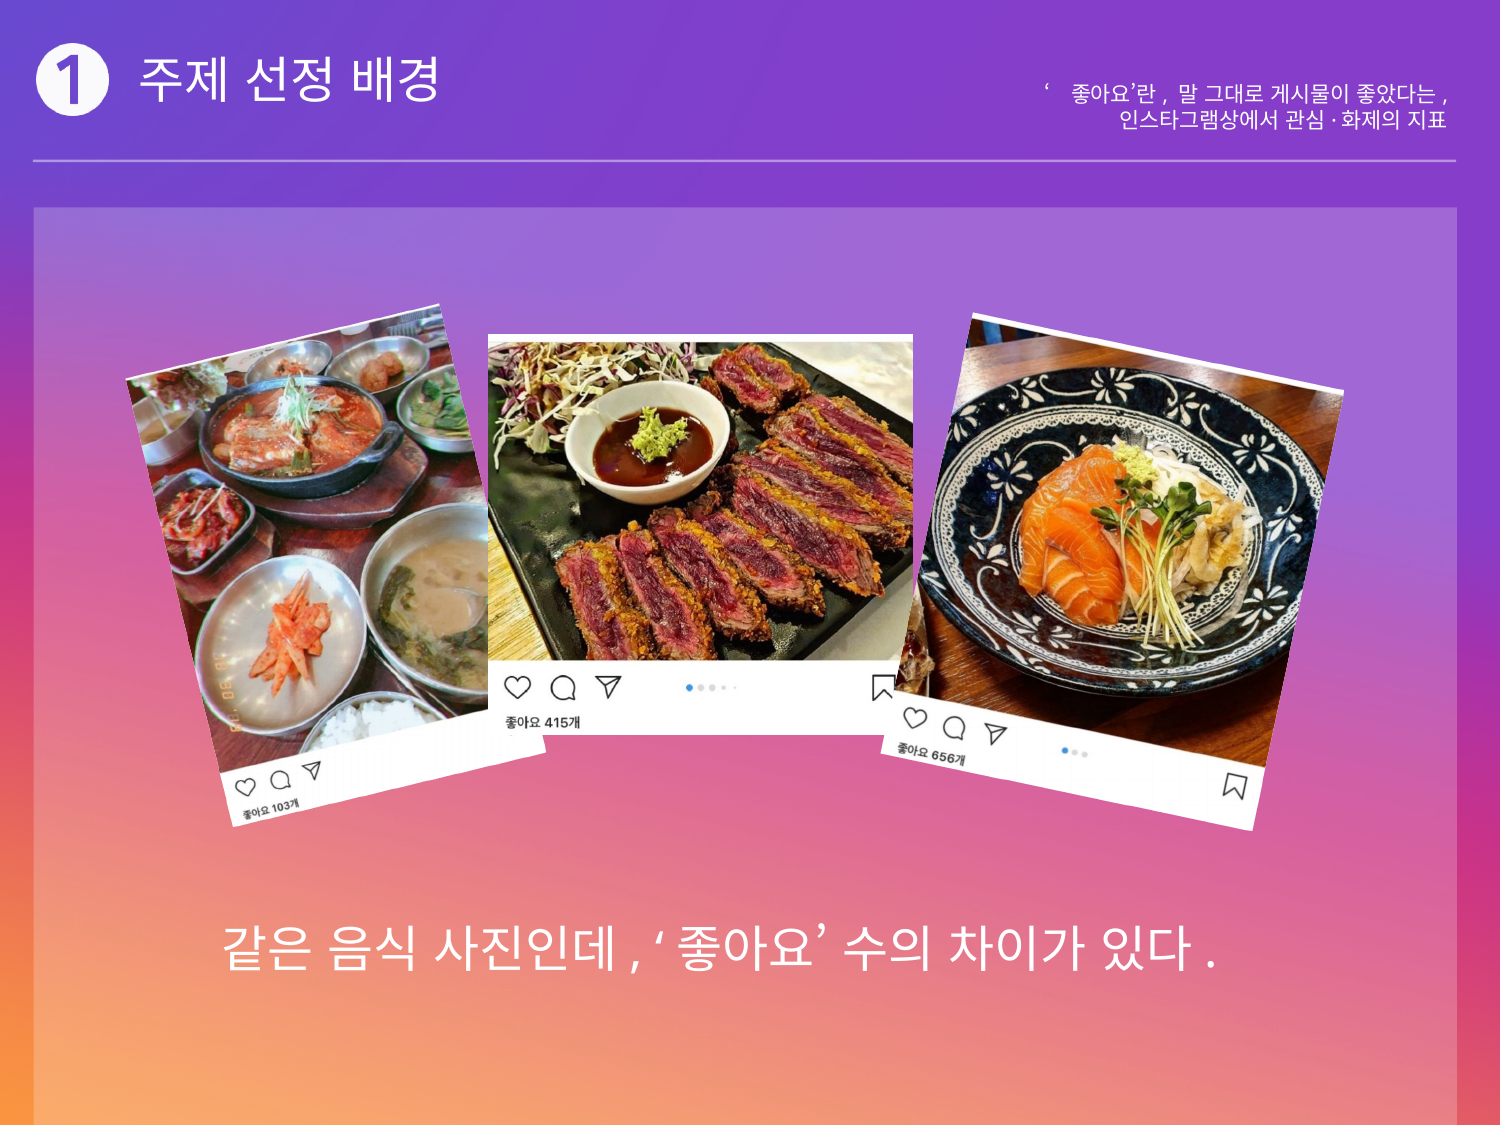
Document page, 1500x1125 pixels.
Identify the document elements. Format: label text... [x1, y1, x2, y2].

text_box 주제 선정 배경 [126, 40, 458, 116]
text_box [33, 206, 1458, 1125]
picture [0, 0, 1500, 1125]
text_box ‘좋아요’란, 말 그대로 게시물이 좋았다는, 인스타그램상에서 관심·화제의 지표 [1029, 73, 1463, 141]
picture [126, 304, 1344, 830]
text_box 같은 음식 사진인데, ‘좋아요’ 수의 차이가 있다. [206, 909, 1322, 985]
